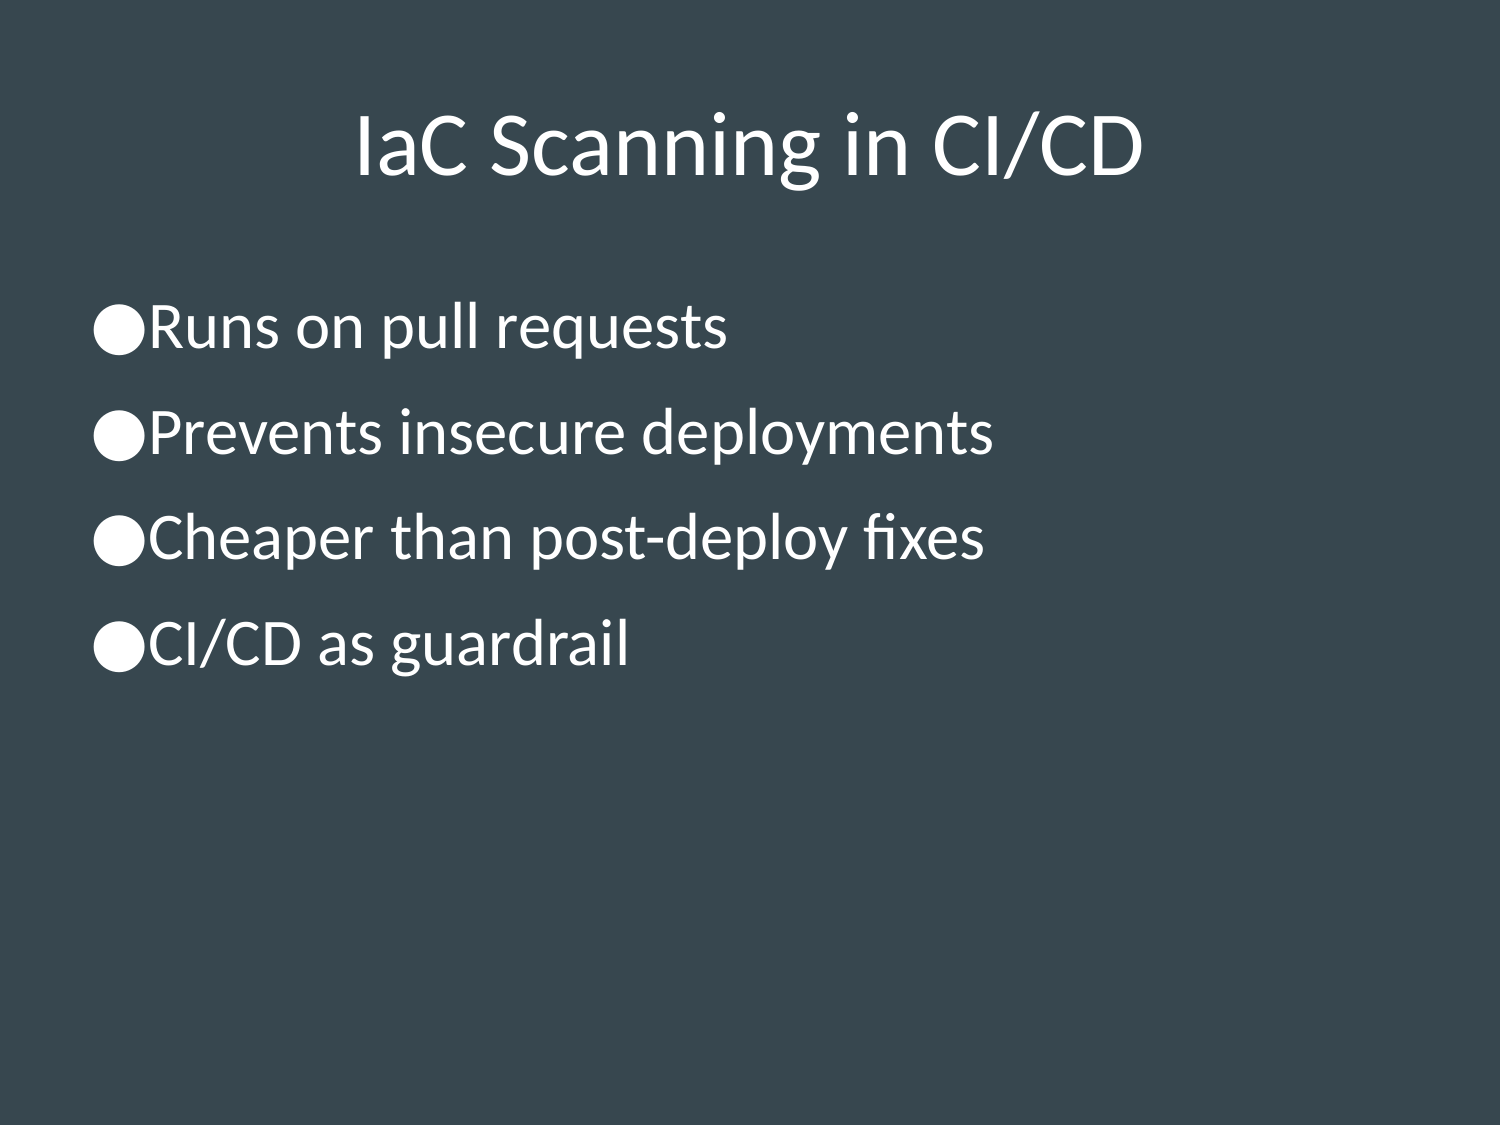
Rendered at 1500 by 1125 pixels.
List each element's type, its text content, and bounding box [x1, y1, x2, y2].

list Runs on pull requests Prevents insecure deployments Cheaper than post-deploy fixes CI/CD as guardrail [75, 262, 1425, 1005]
title IaC Scanning in CI/CD [75, 45, 1425, 233]
